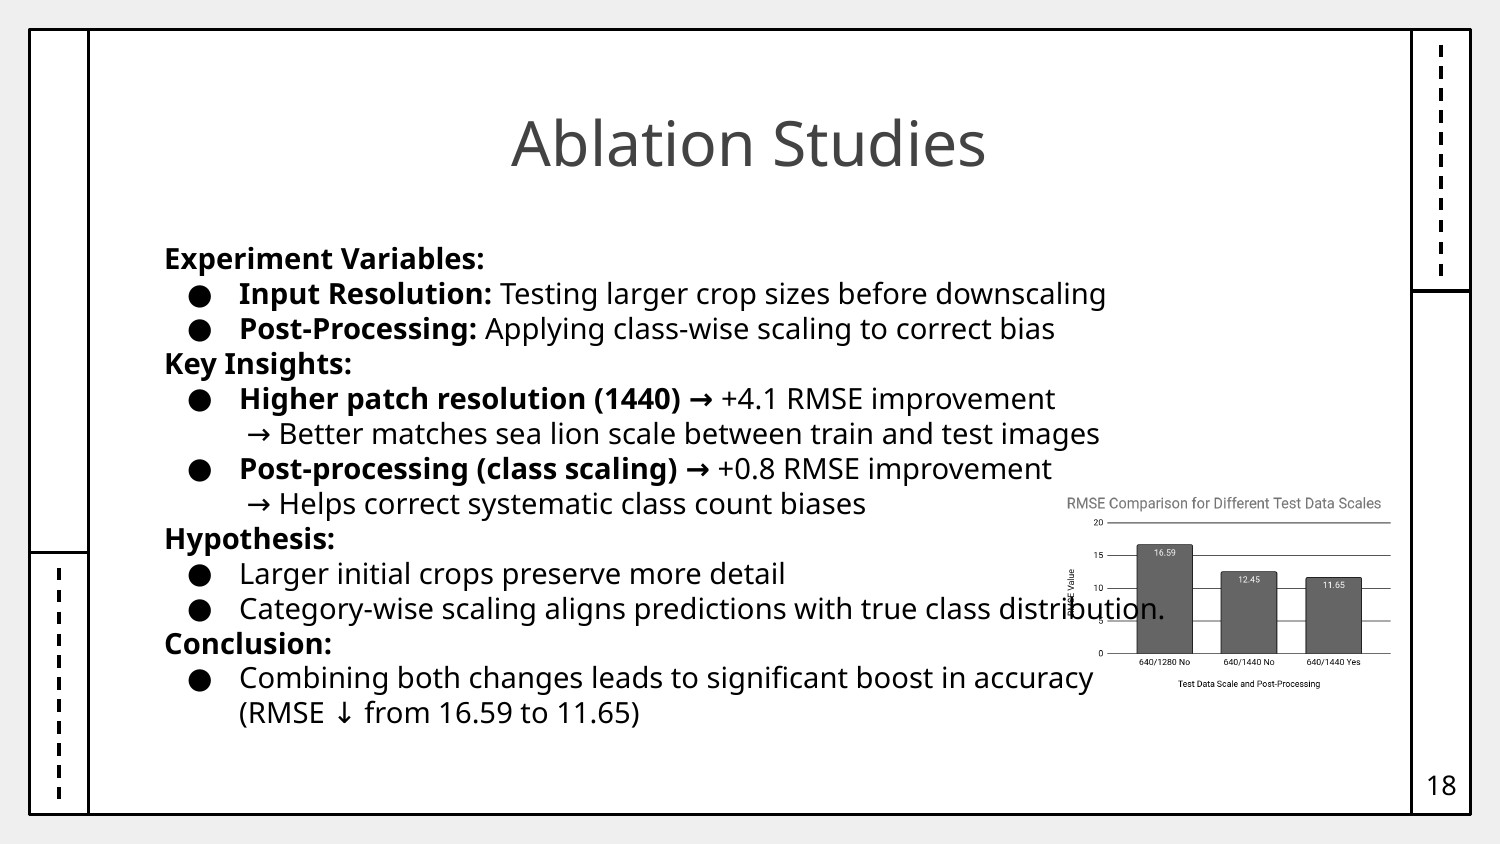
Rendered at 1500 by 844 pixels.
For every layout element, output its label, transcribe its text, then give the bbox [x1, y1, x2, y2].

title Ablation Studies [118, 88, 1382, 200]
list Experiment Variables: Input Resolution: Testing larger crop sizes before downscaling Post-Processing: Applying class-wise scaling to correct bias Key Insights: Higher patch resolution (1440) → +4.1 RMSE improvement → Better matches sea lion scale between train and test images Post-processing (class scaling) → +0.8 RMSE improvement → Helps correct systematic class count biases Hypothesis: Larger initial crops preserve more detail Category-wise scaling aligns predictions with true class distribution. Conclusion: Combining both changes leads to significant boost in accuracy (RMSE ↓ from 16.59 to 11.65) [149, 225, 1196, 694]
slide_number 18 [1381, 753, 1472, 819]
picture [1056, 486, 1401, 700]
